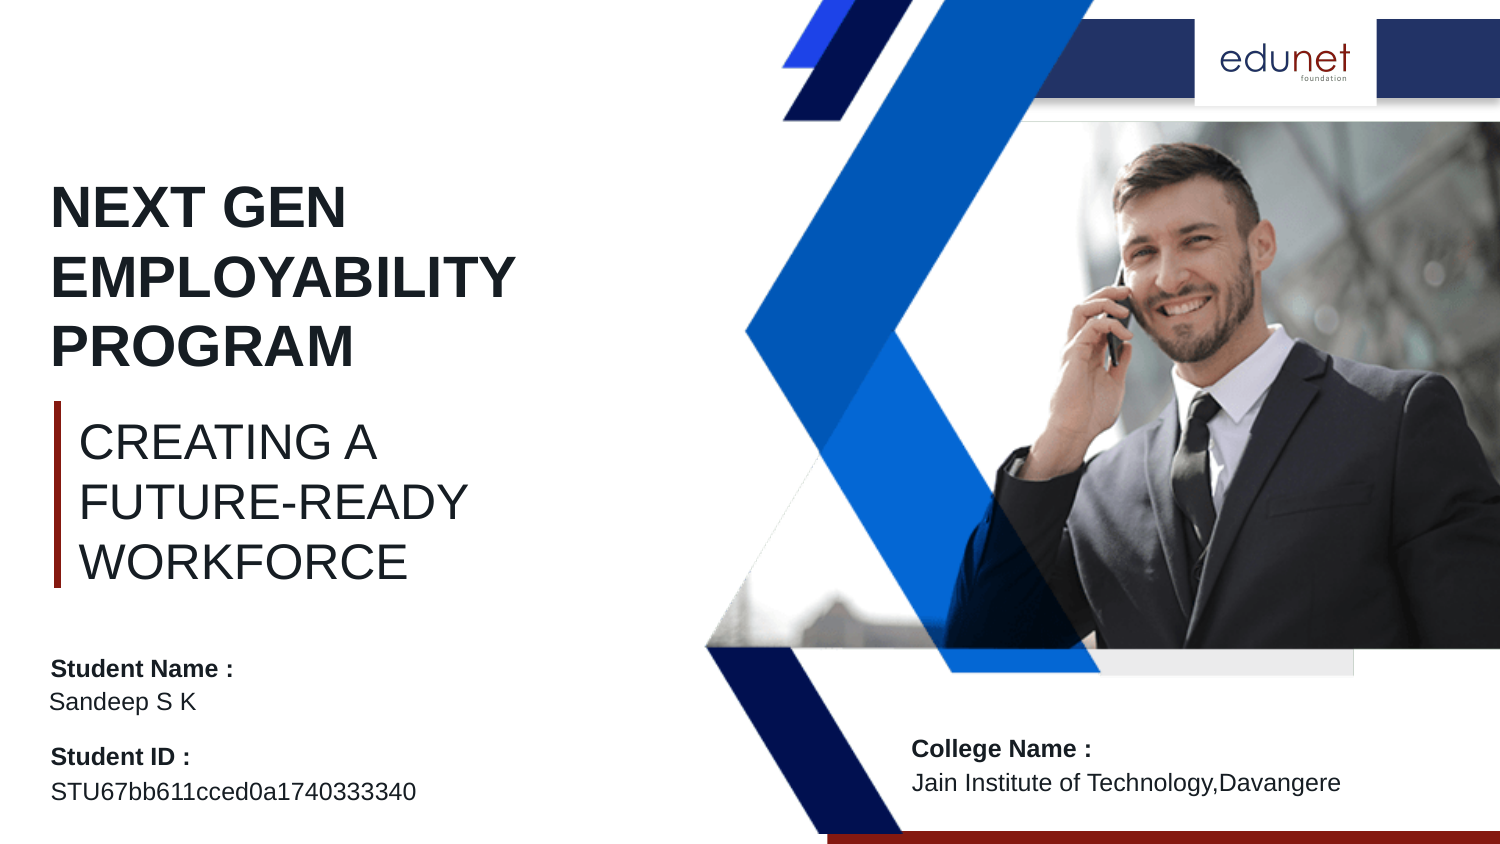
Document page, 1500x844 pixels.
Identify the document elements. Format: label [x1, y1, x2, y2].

picture [3, 0, 1500, 834]
text_box [826, 834, 1500, 844]
